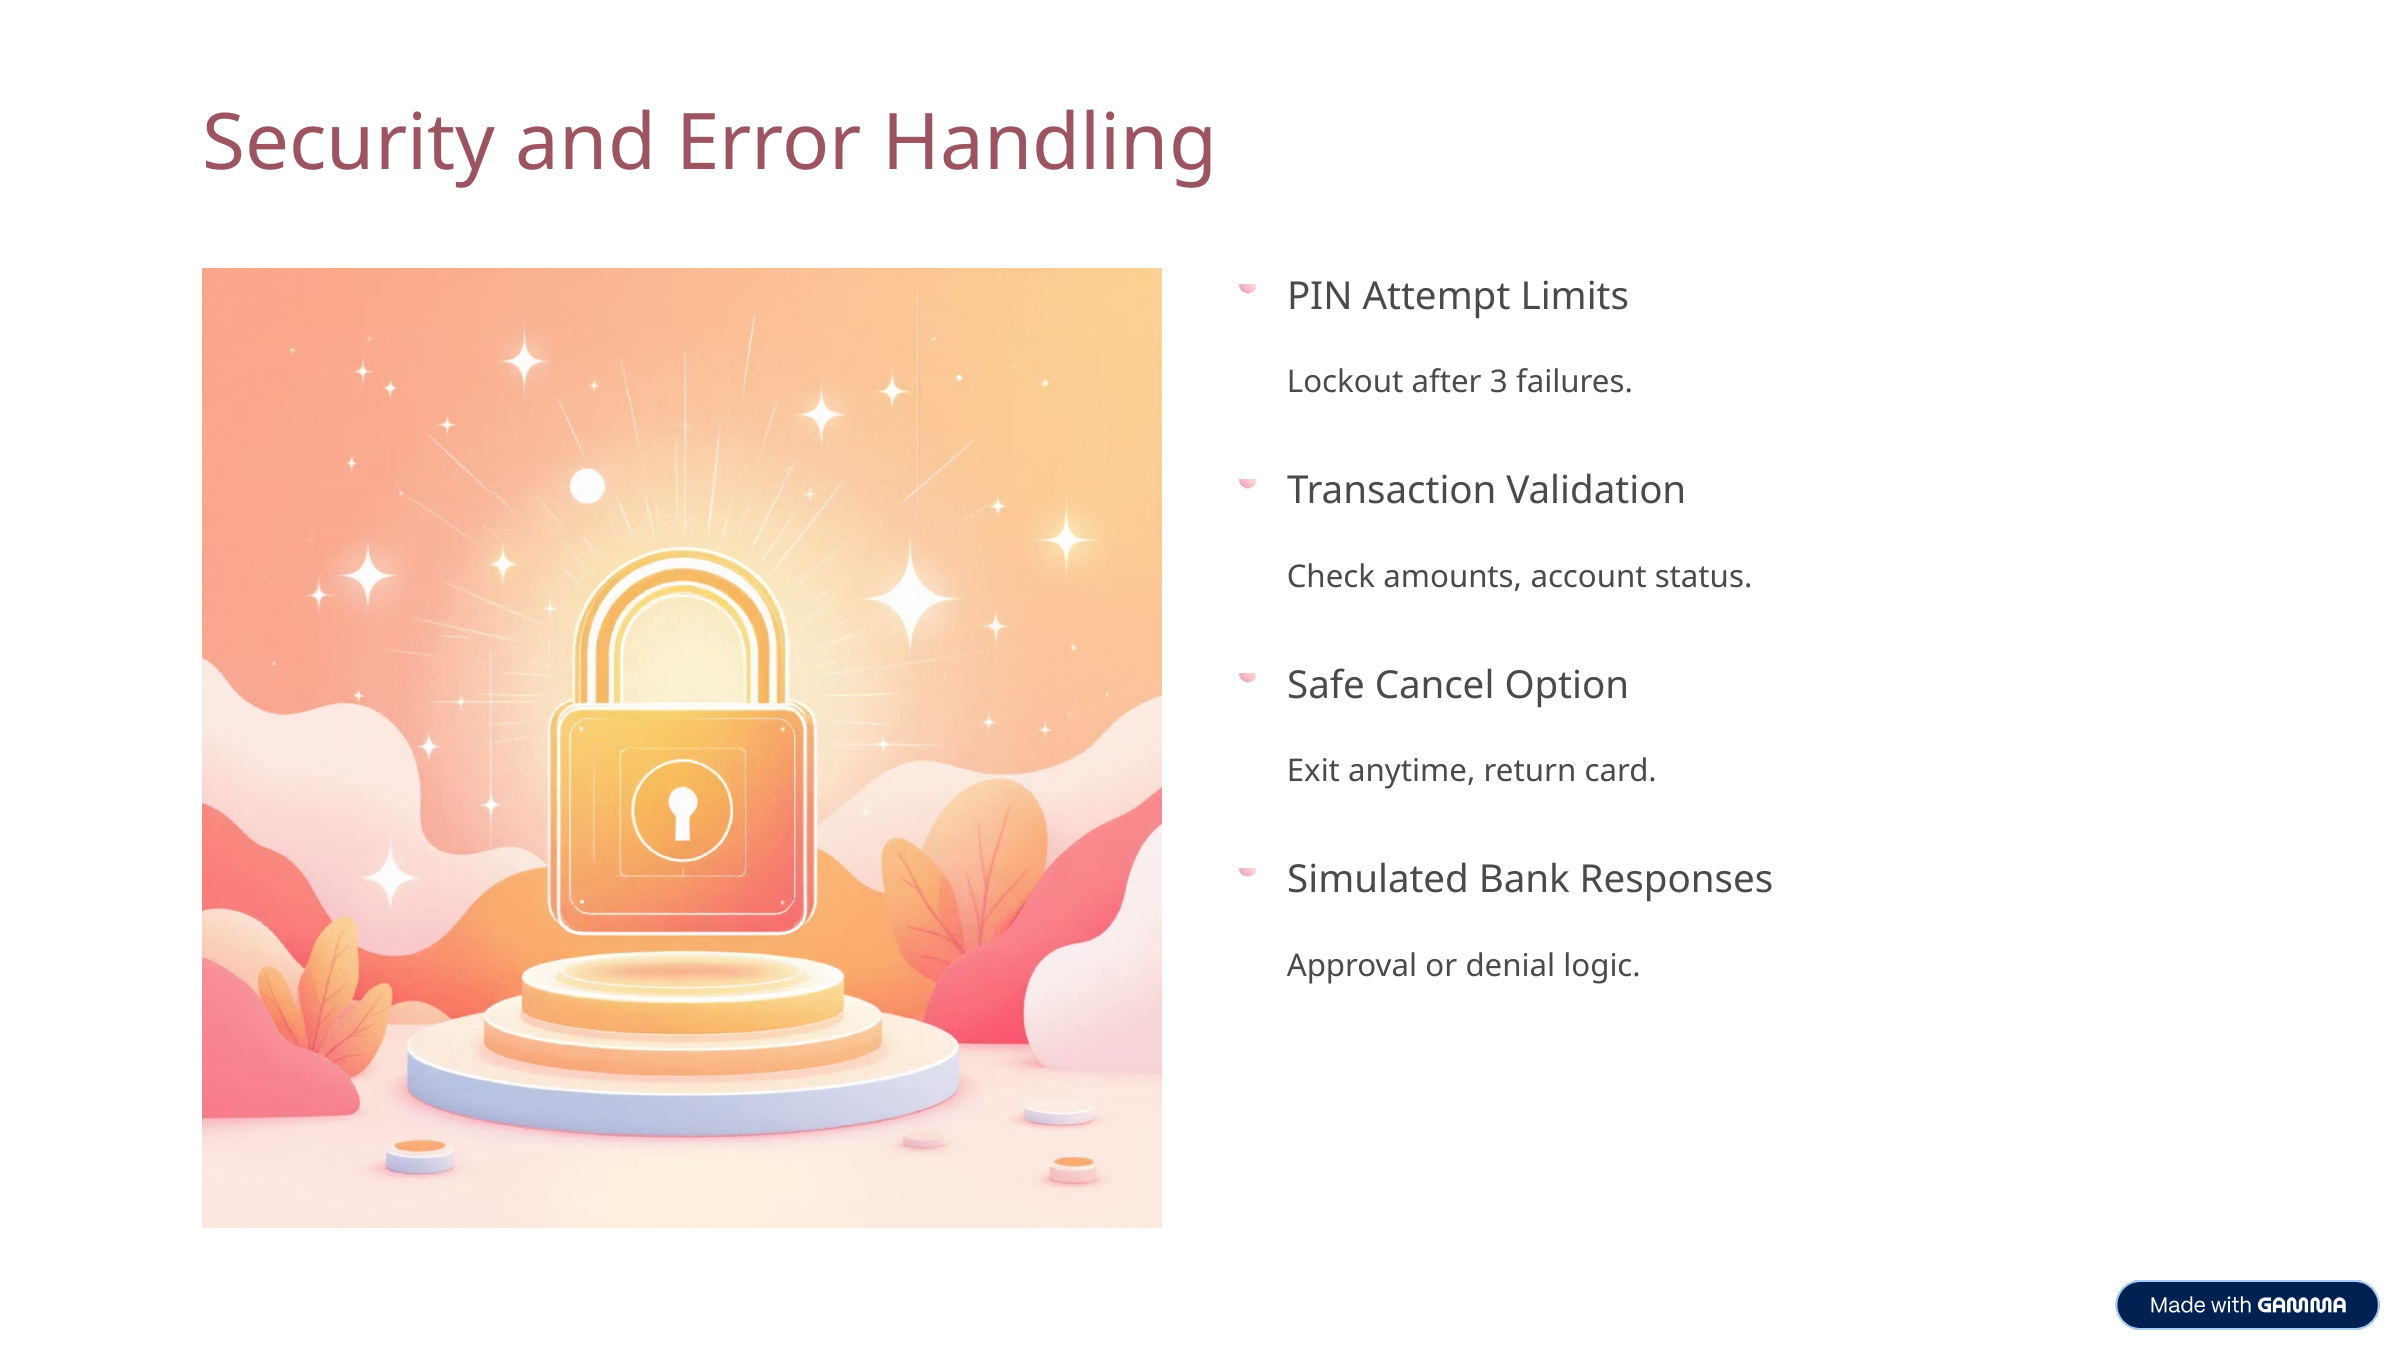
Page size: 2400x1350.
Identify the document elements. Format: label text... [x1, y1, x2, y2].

picture [2106, 1271, 2389, 1339]
text_box Lockout after 3 failures. [1286, 349, 2199, 400]
picture [202, 268, 1162, 1228]
text_box Check amounts, account status. [1286, 543, 2199, 594]
text_box PIN Attempt Limits [1286, 268, 1682, 318]
text_box Transaction Validation [1286, 462, 1712, 512]
picture [1239, 868, 1256, 884]
picture [1239, 479, 1256, 496]
picture [1239, 284, 1256, 301]
picture [1239, 673, 1256, 690]
text_box Simulated Bank Responses [1286, 851, 1796, 901]
text_box Security and Error Handling [202, 86, 1245, 186]
text_box Safe Cancel Option [1286, 656, 1682, 707]
text_box Exit anytime, return card. [1286, 737, 2199, 789]
text_box Approval or denial logic. [1286, 932, 2199, 983]
